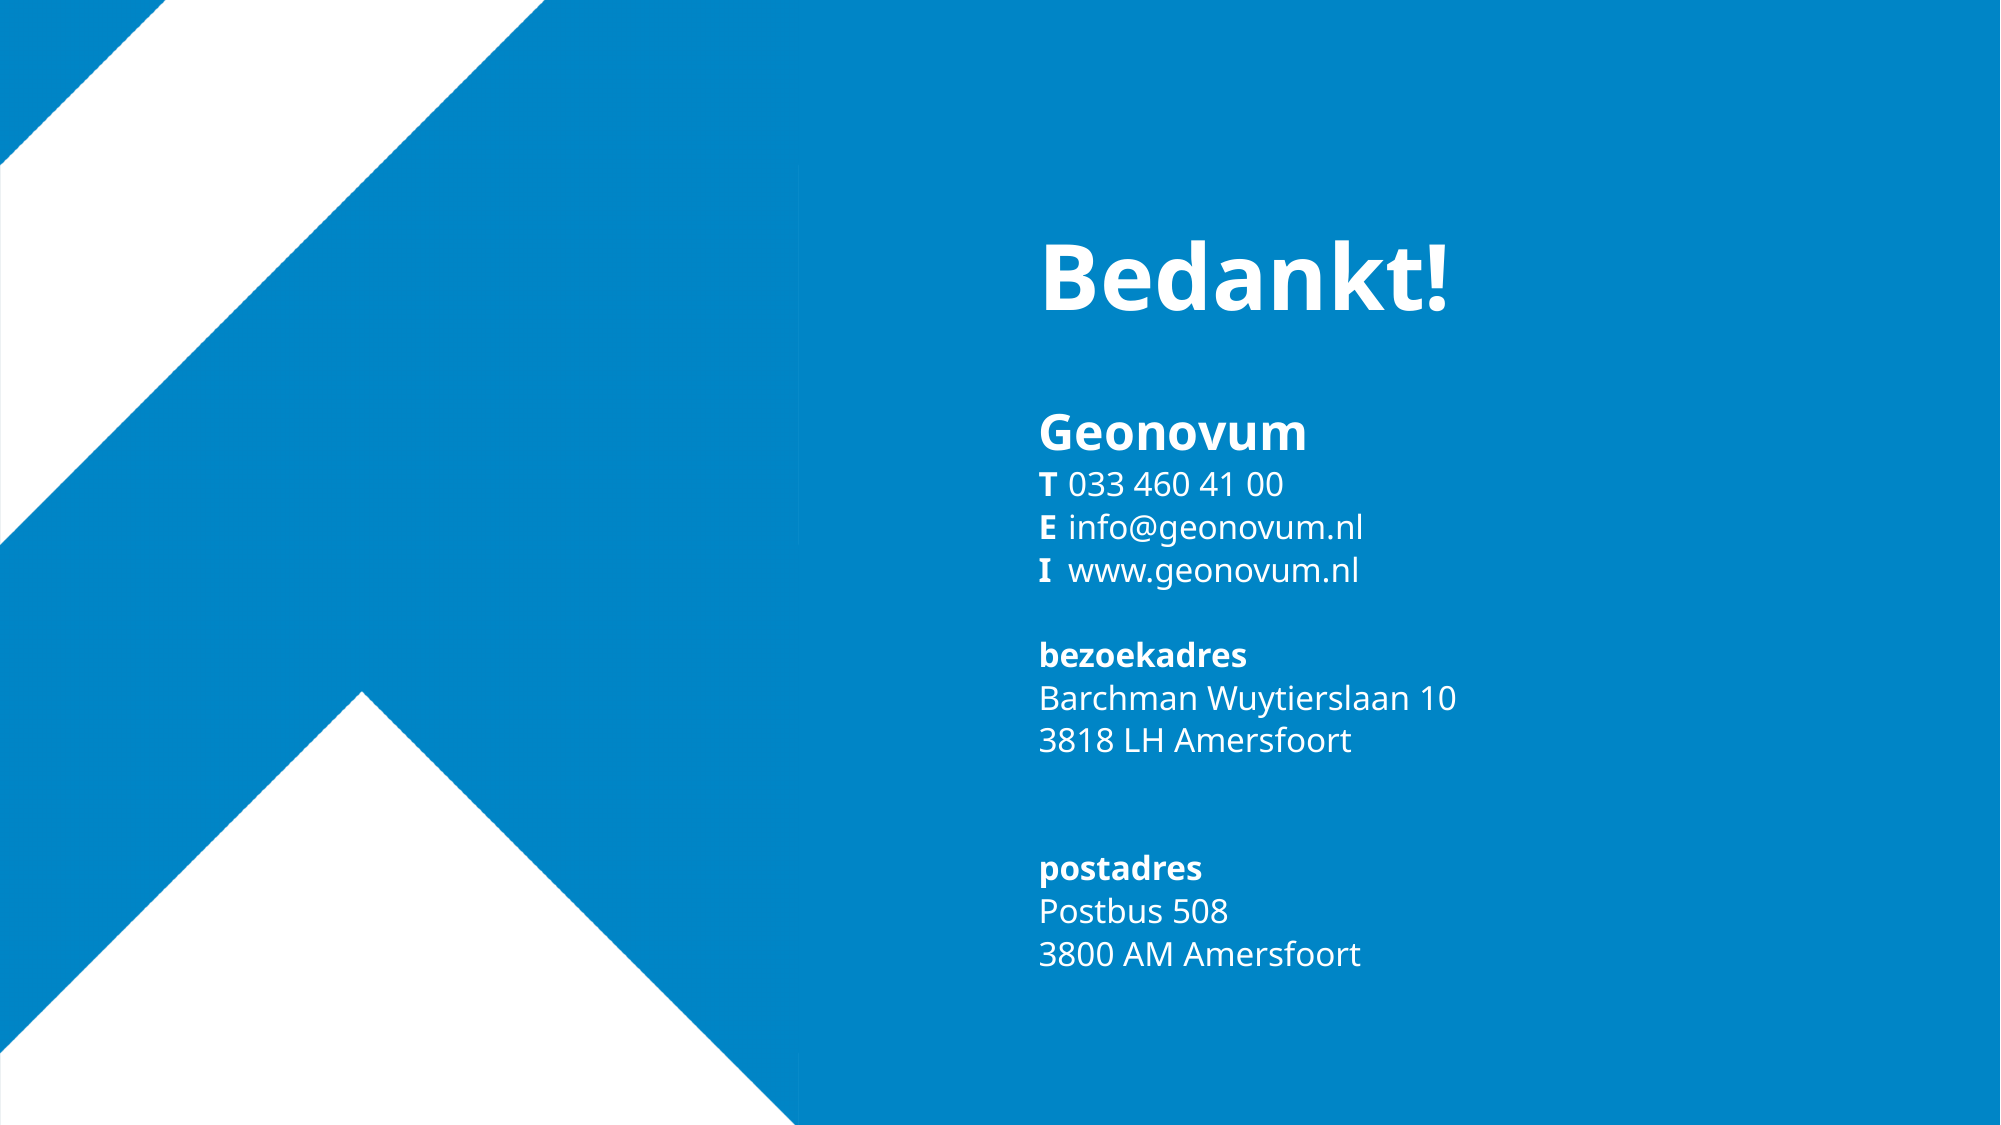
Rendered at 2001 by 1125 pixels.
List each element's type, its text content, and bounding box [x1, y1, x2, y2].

picture [0, 0, 543, 543]
title Bedankt! [1023, 48, 1951, 336]
picture [0, 693, 793, 1125]
